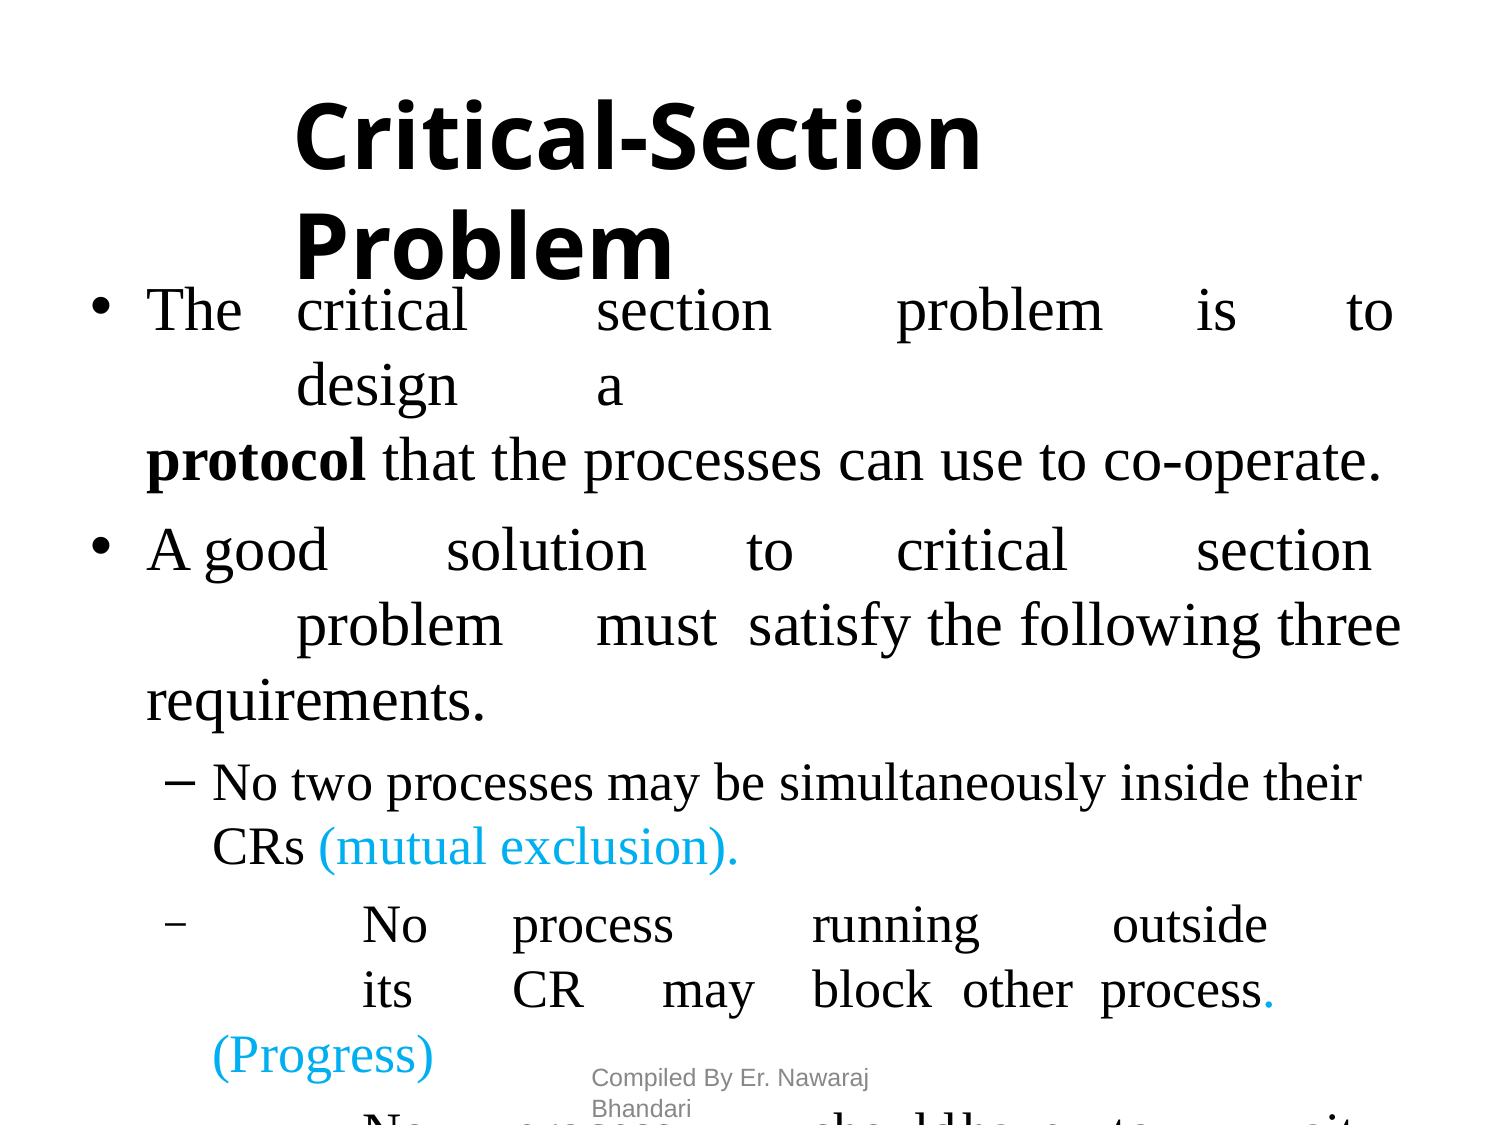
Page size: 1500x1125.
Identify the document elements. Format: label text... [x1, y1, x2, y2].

title Critical-Section Problem [290, 75, 1210, 265]
text_box The critical section problem is to design a protocol that the processes can use to co-operate. A good solution to critical section problem must satisfy the following three requirements. No two processes may be simultaneously inside their CRs (mutual exclusion). No process running outside its CR may block other process.(Progress) No process should have to wait forever to enter its CR.(Bounded Waiting) [87, 265, 1413, 1125]
